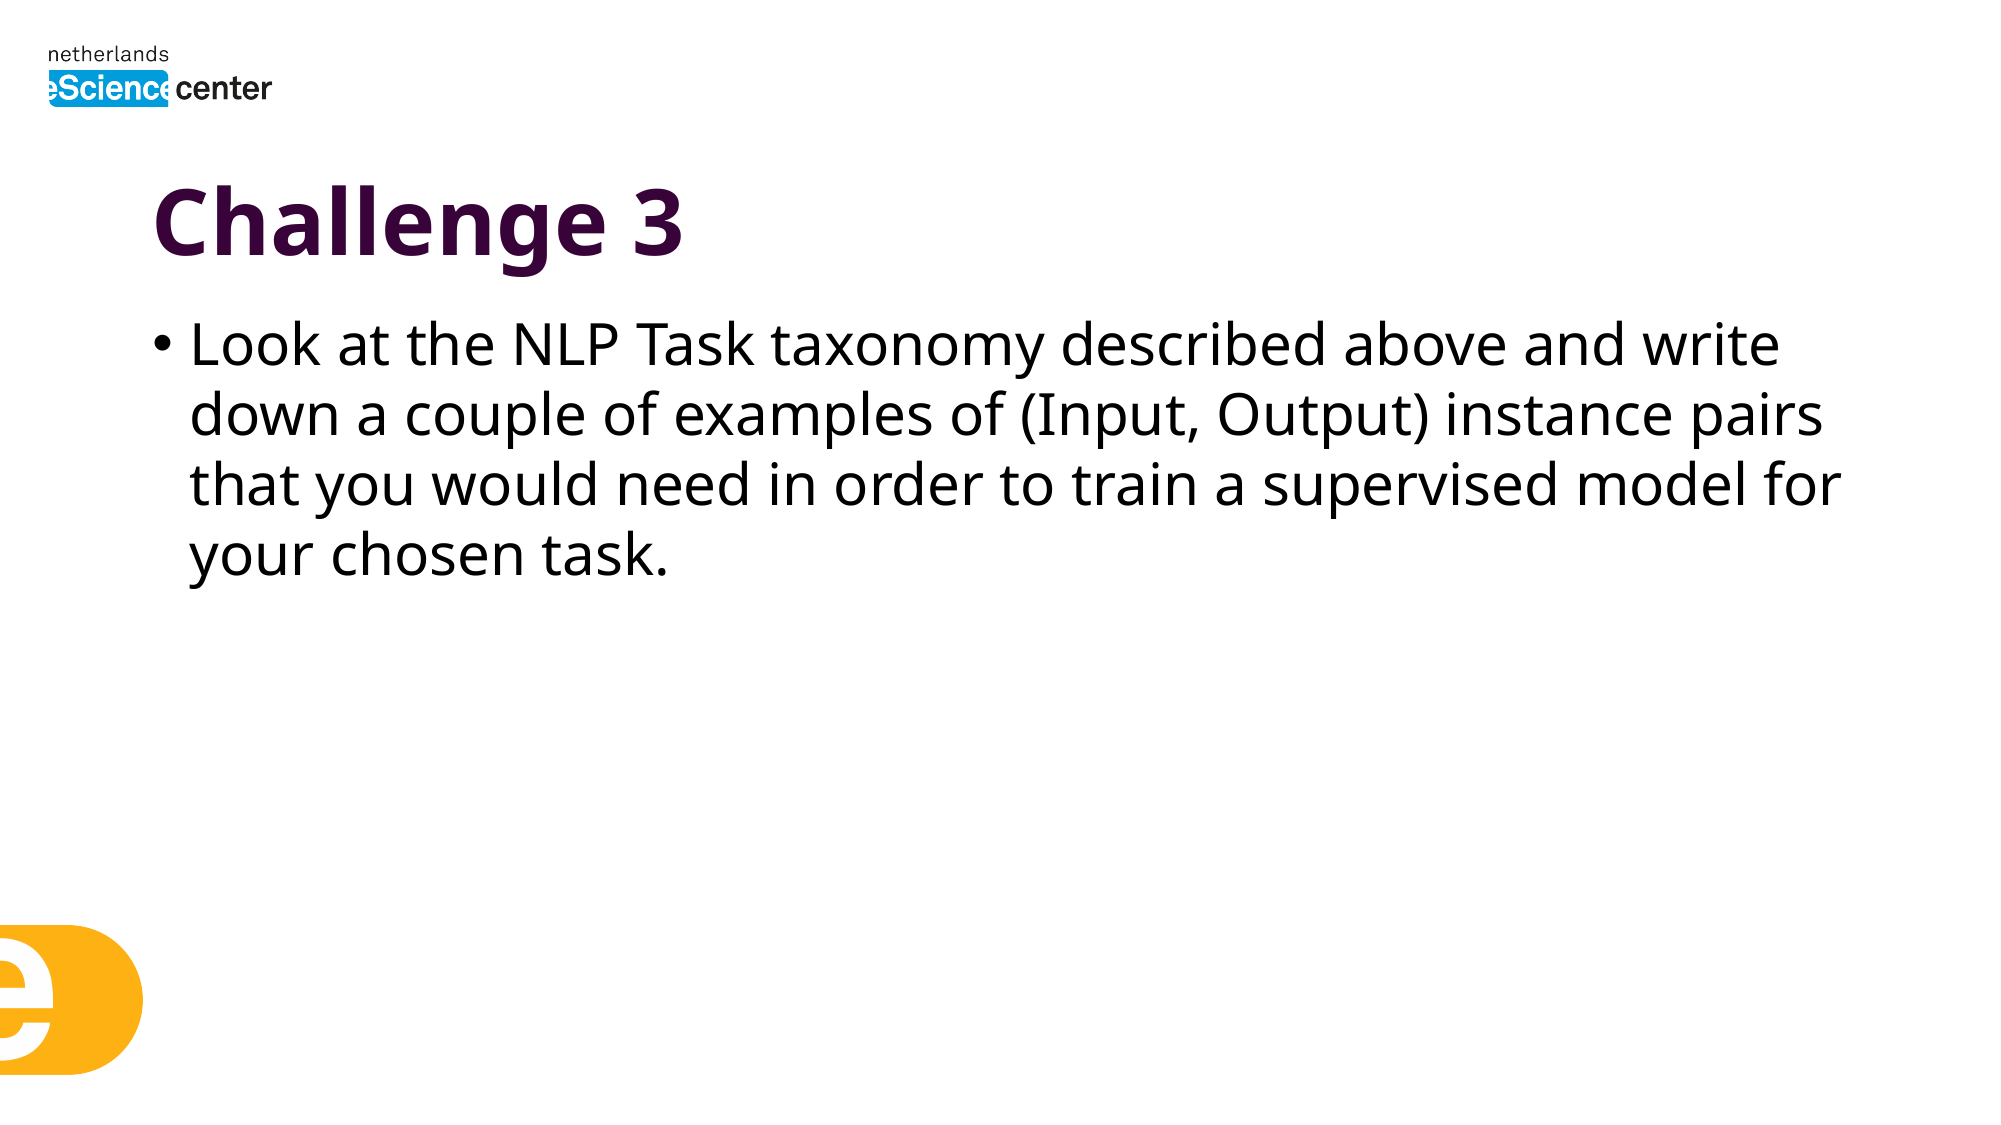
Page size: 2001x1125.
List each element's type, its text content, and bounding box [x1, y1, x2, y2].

title Challenge 3 [136, 151, 1863, 300]
picture [0, 925, 143, 1075]
picture [17, 21, 295, 135]
list Look at the NLP Task taxonomy described above and write down a couple of examples of (Input, Output) instance pairs that you would need in order to train a supervised model for your chosen task. [137, 300, 1863, 1014]
